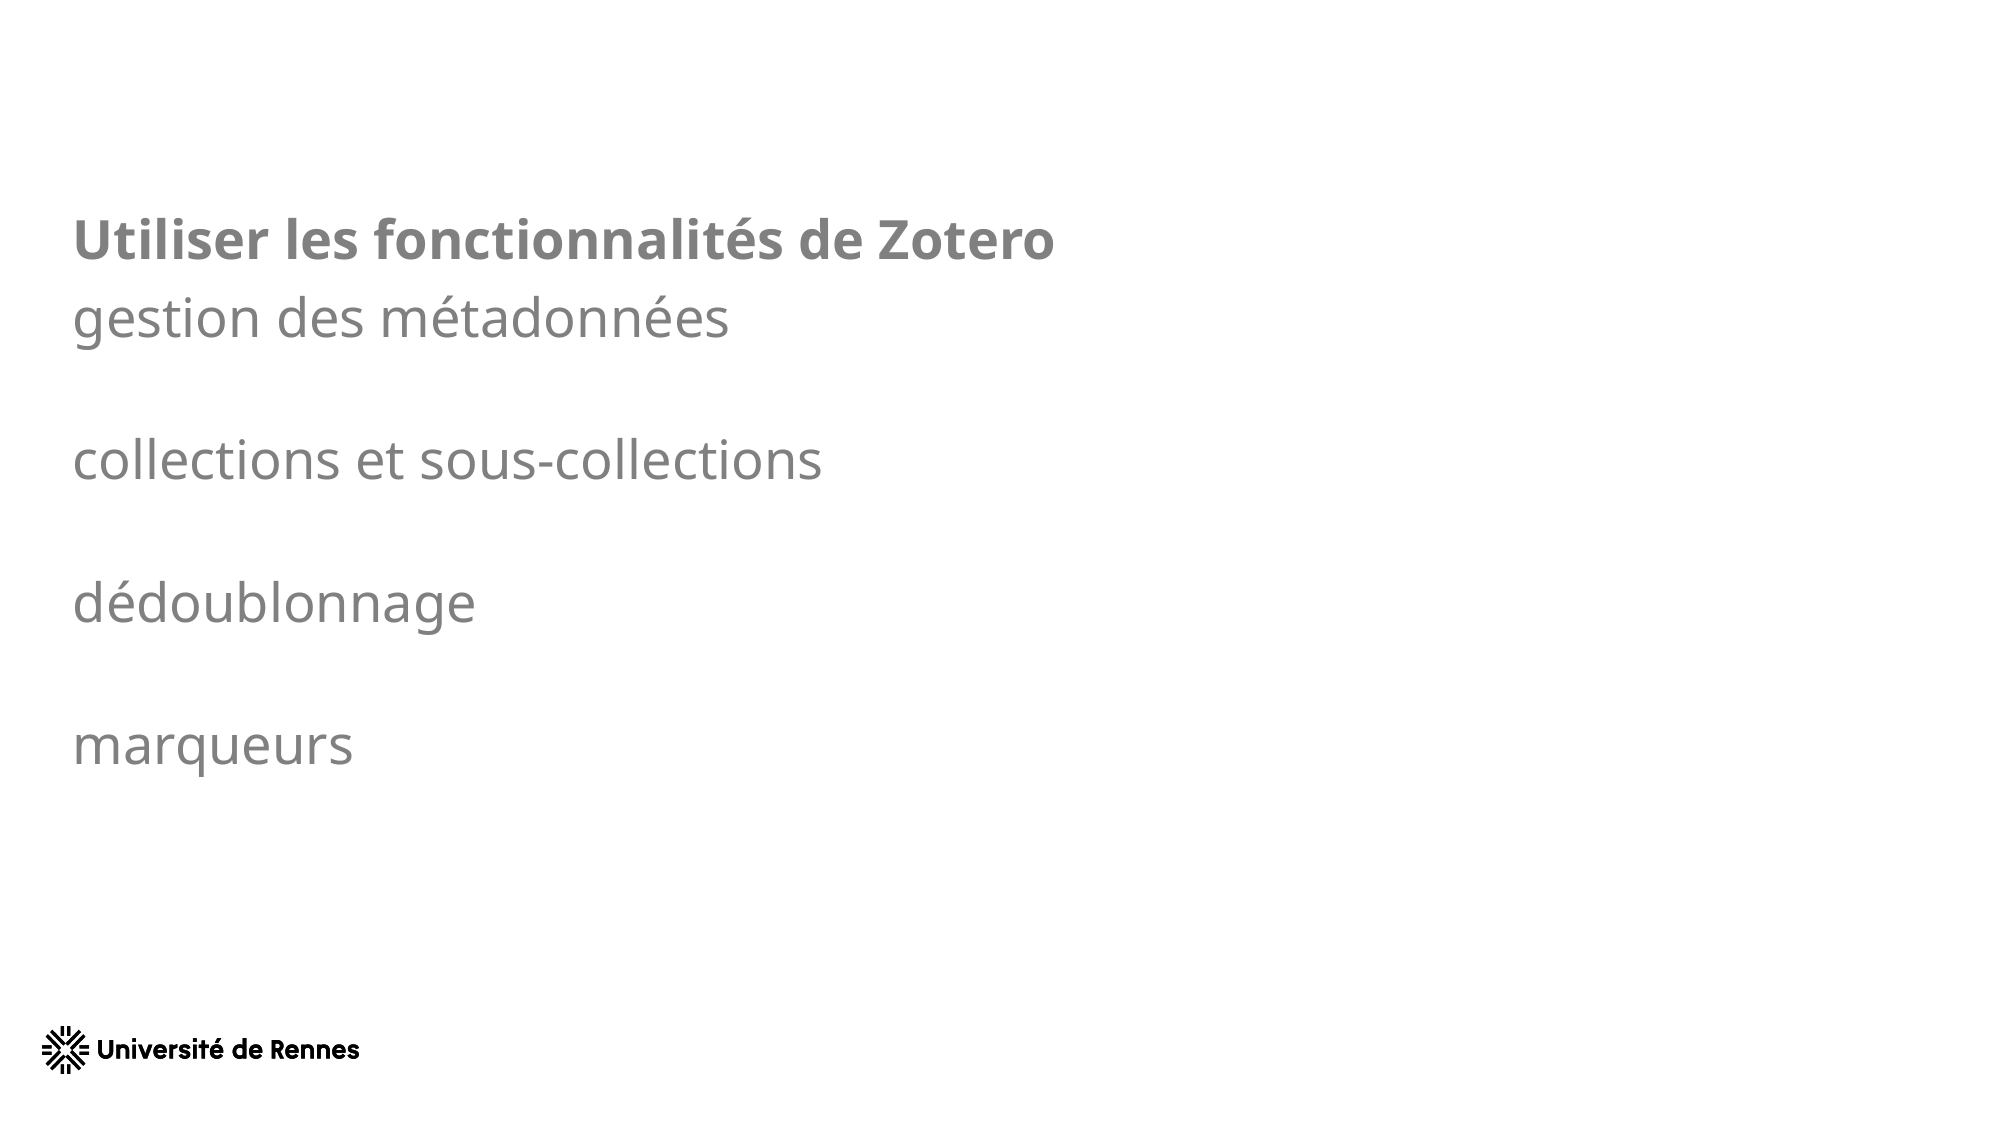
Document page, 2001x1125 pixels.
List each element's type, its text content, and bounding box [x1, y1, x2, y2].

picture [42, 1026, 359, 1074]
list Utiliser les fonctionnalités de Zotero gestion des métadonnées collections et sous-collections dédoublonnage marqueurs [72, 205, 1933, 976]
